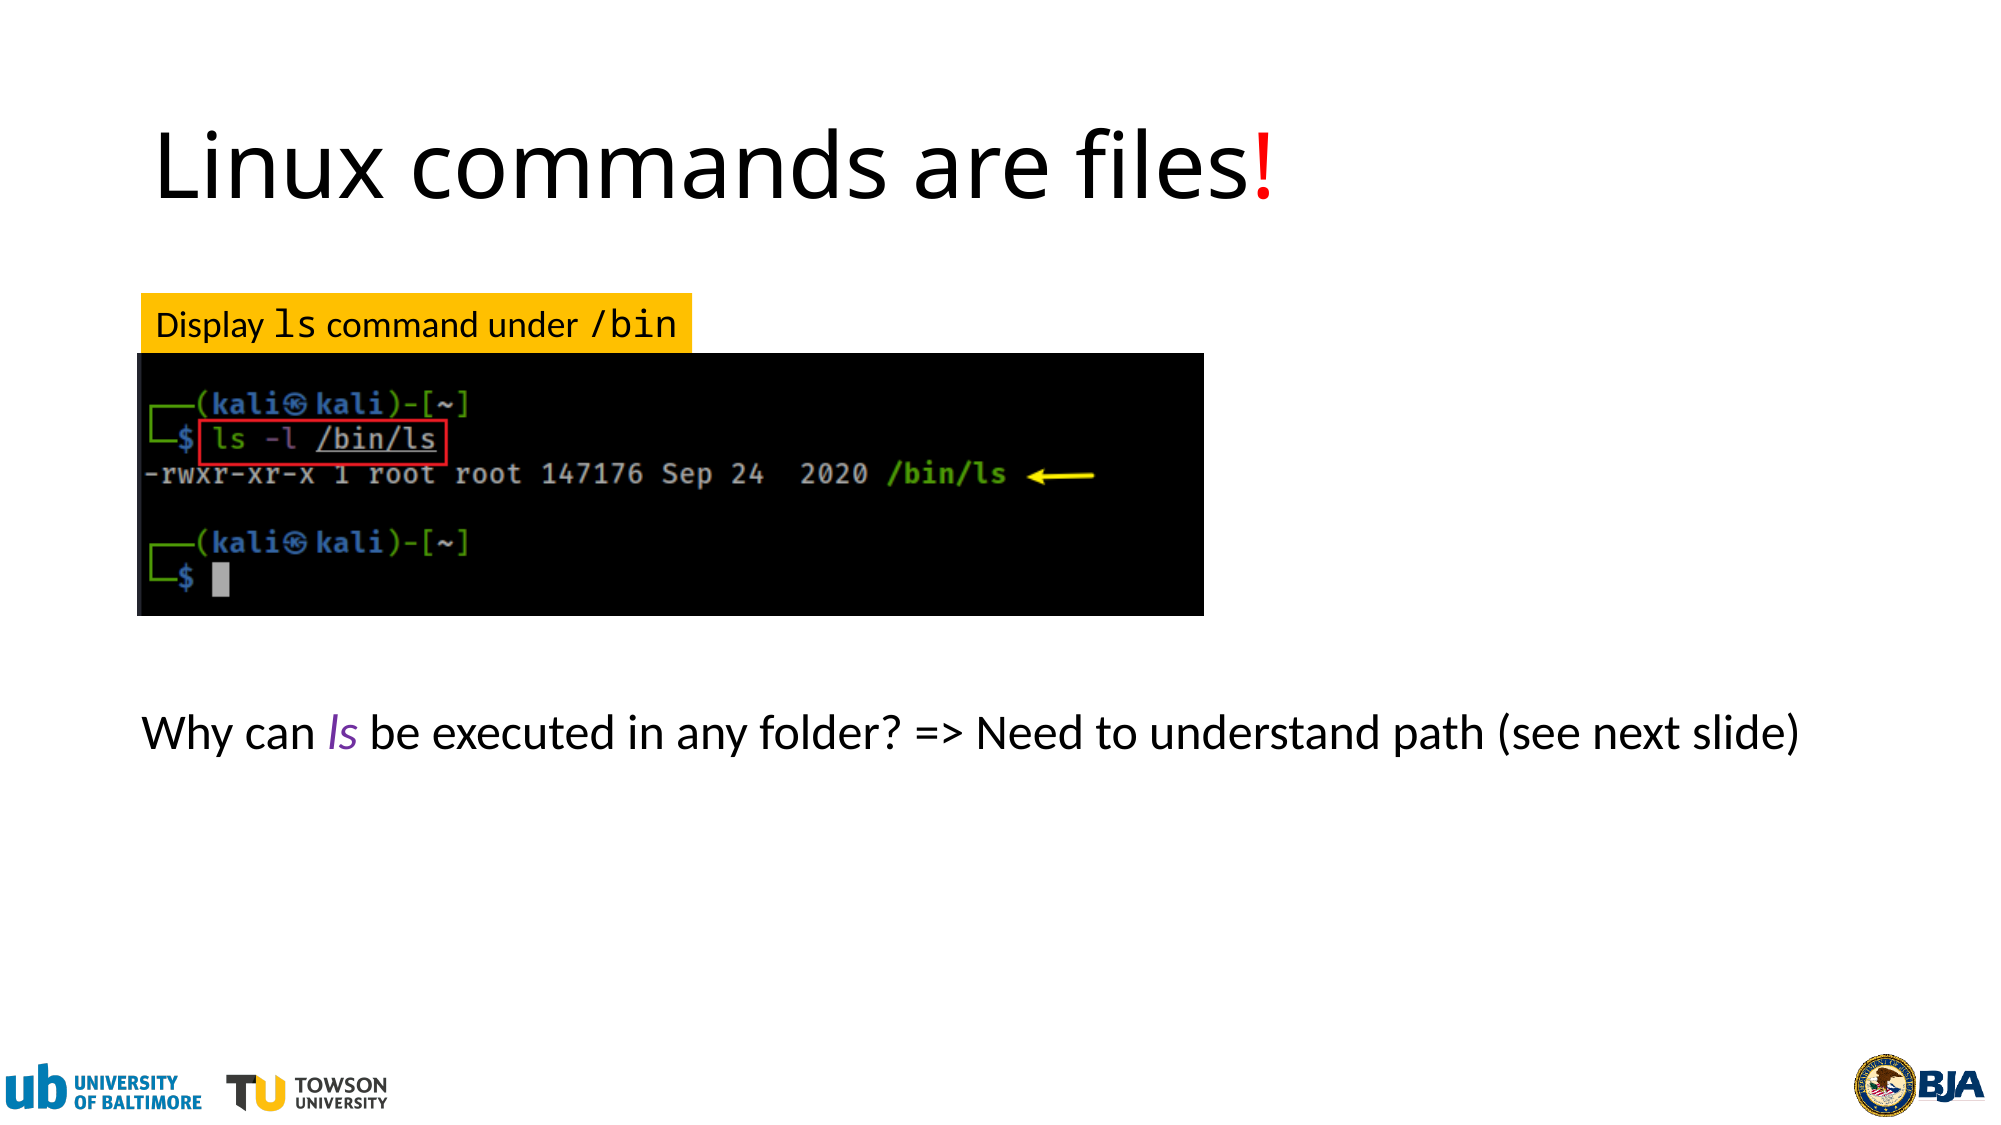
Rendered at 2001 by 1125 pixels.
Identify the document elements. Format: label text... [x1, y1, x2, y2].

picture [0, 1031, 407, 1125]
picture [137, 353, 1204, 616]
picture [1854, 1054, 1986, 1117]
text_box Display ls command under /bin [141, 293, 693, 353]
text_box Why can ls be executed in any folder? => Need to understand path (see next slide) [126, 692, 1829, 768]
title Linux commands are files! [137, 59, 1863, 278]
